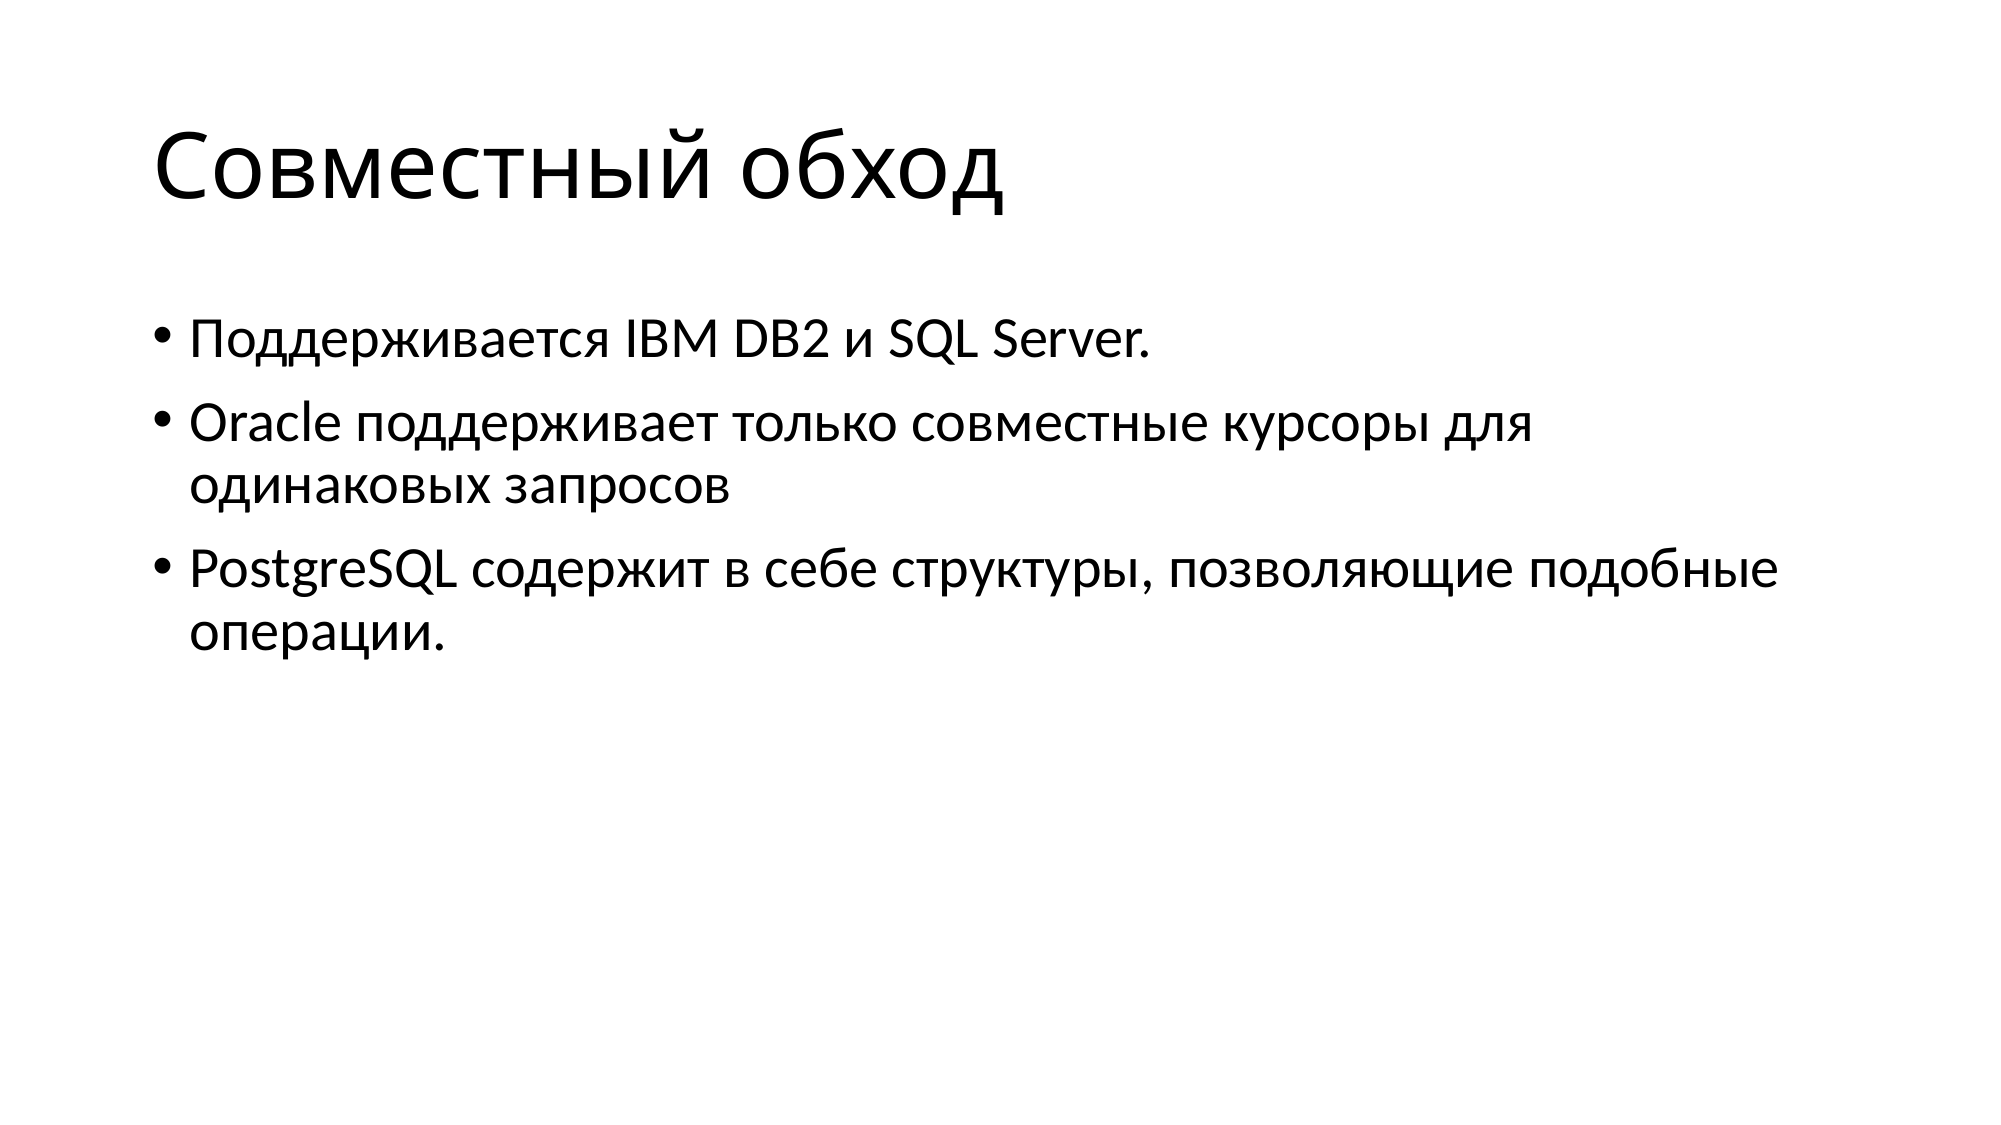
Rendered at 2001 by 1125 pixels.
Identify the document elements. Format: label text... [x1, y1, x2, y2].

list Поддерживается IBM DB2 и SQL Server. Oracle поддерживает только совместные курсоры для одинаковых запросов PostgreSQL содержит в себе структуры, позволяющие подобные операции. [137, 299, 1863, 1014]
title Совместный обход [137, 59, 1863, 278]
